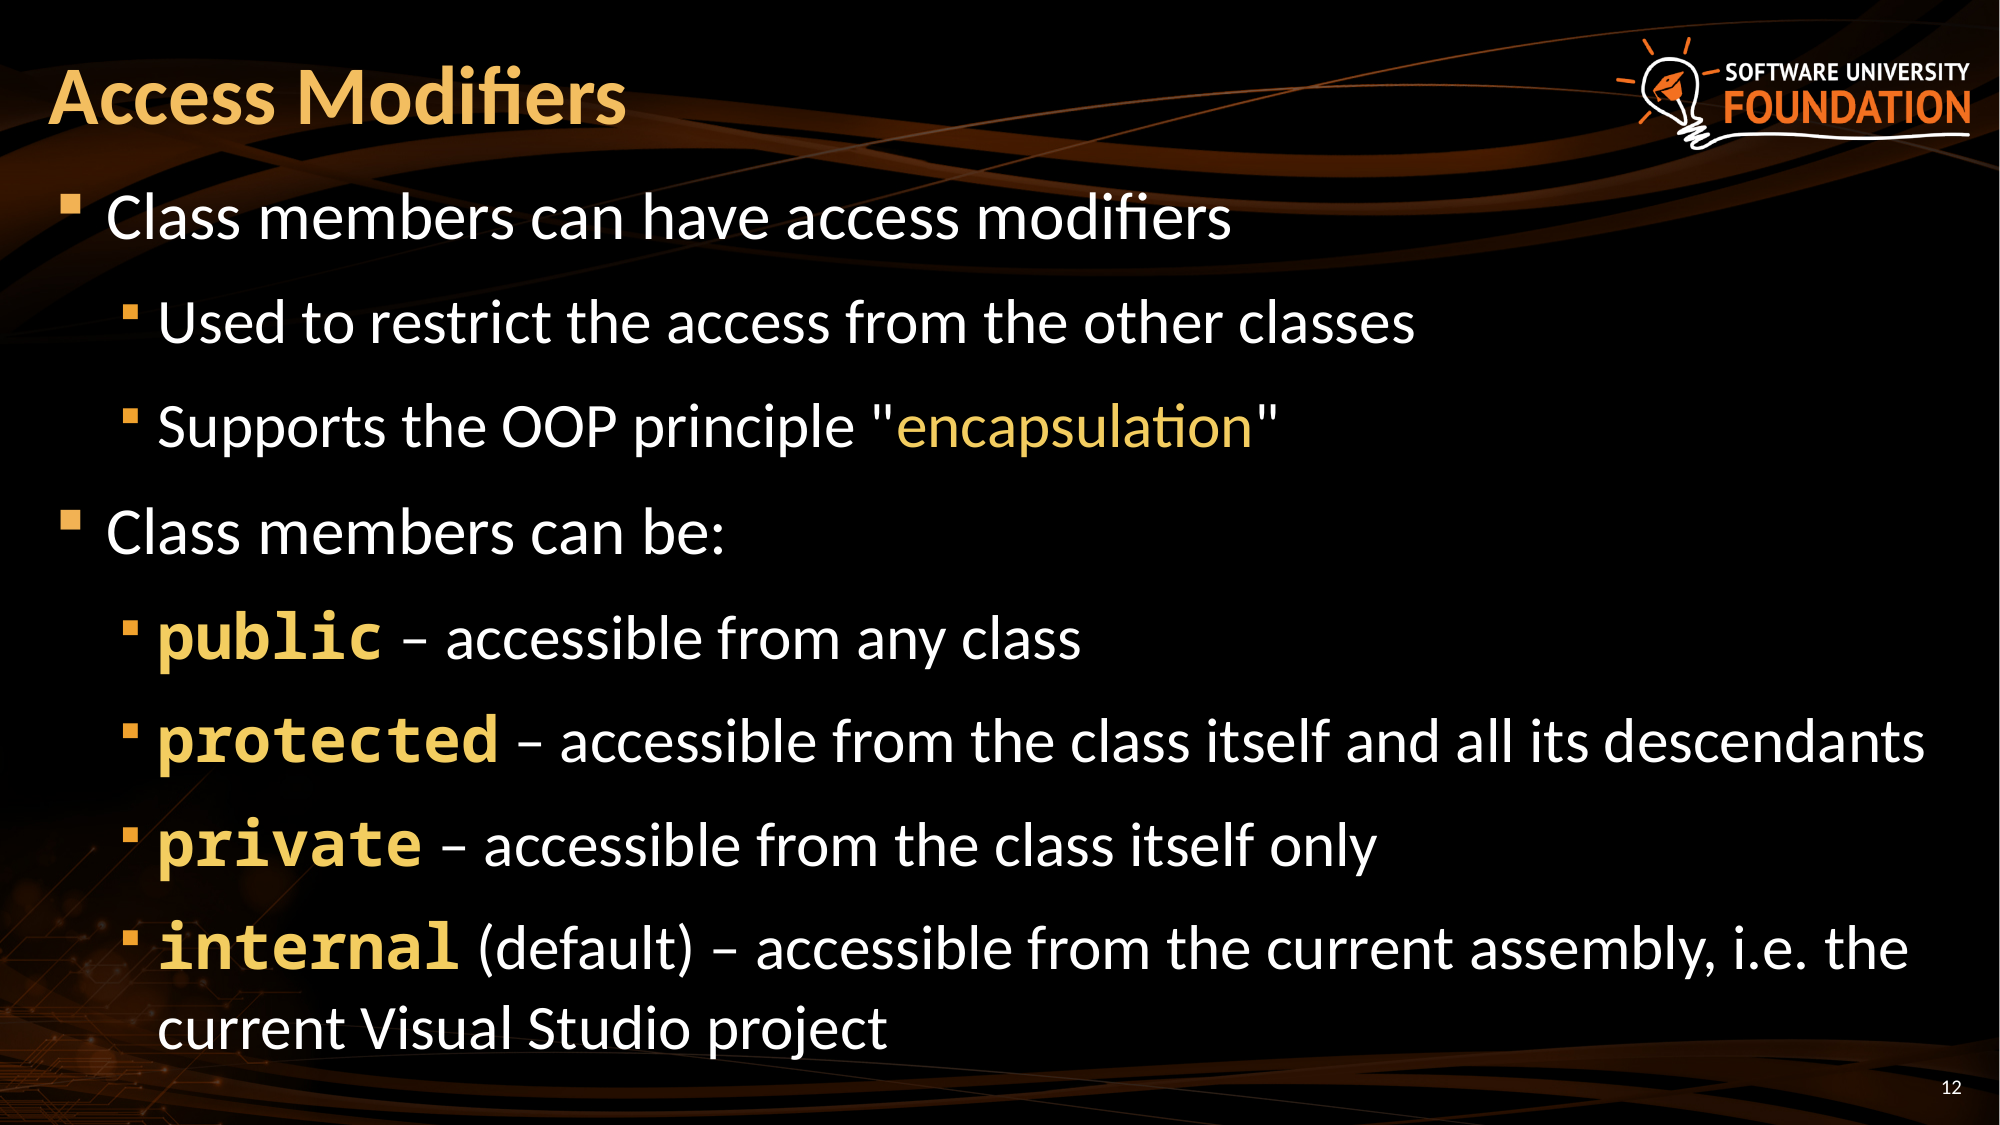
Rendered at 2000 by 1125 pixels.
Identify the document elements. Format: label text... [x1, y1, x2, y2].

list Class members can have access modifiers Used to restrict the access from the other classes Supports the OOP principle "encapsulation" Class members can be: public – accessible from any class protected – accessible from the class itself and all its descendants private – accessible from the class itself only internal (default) – accessible from the current assembly, i.e. the current Visual Studio project [37, 162, 1968, 1100]
picture [0, 0, 2000, 1125]
title Access Modifiers [30, 6, 1602, 189]
